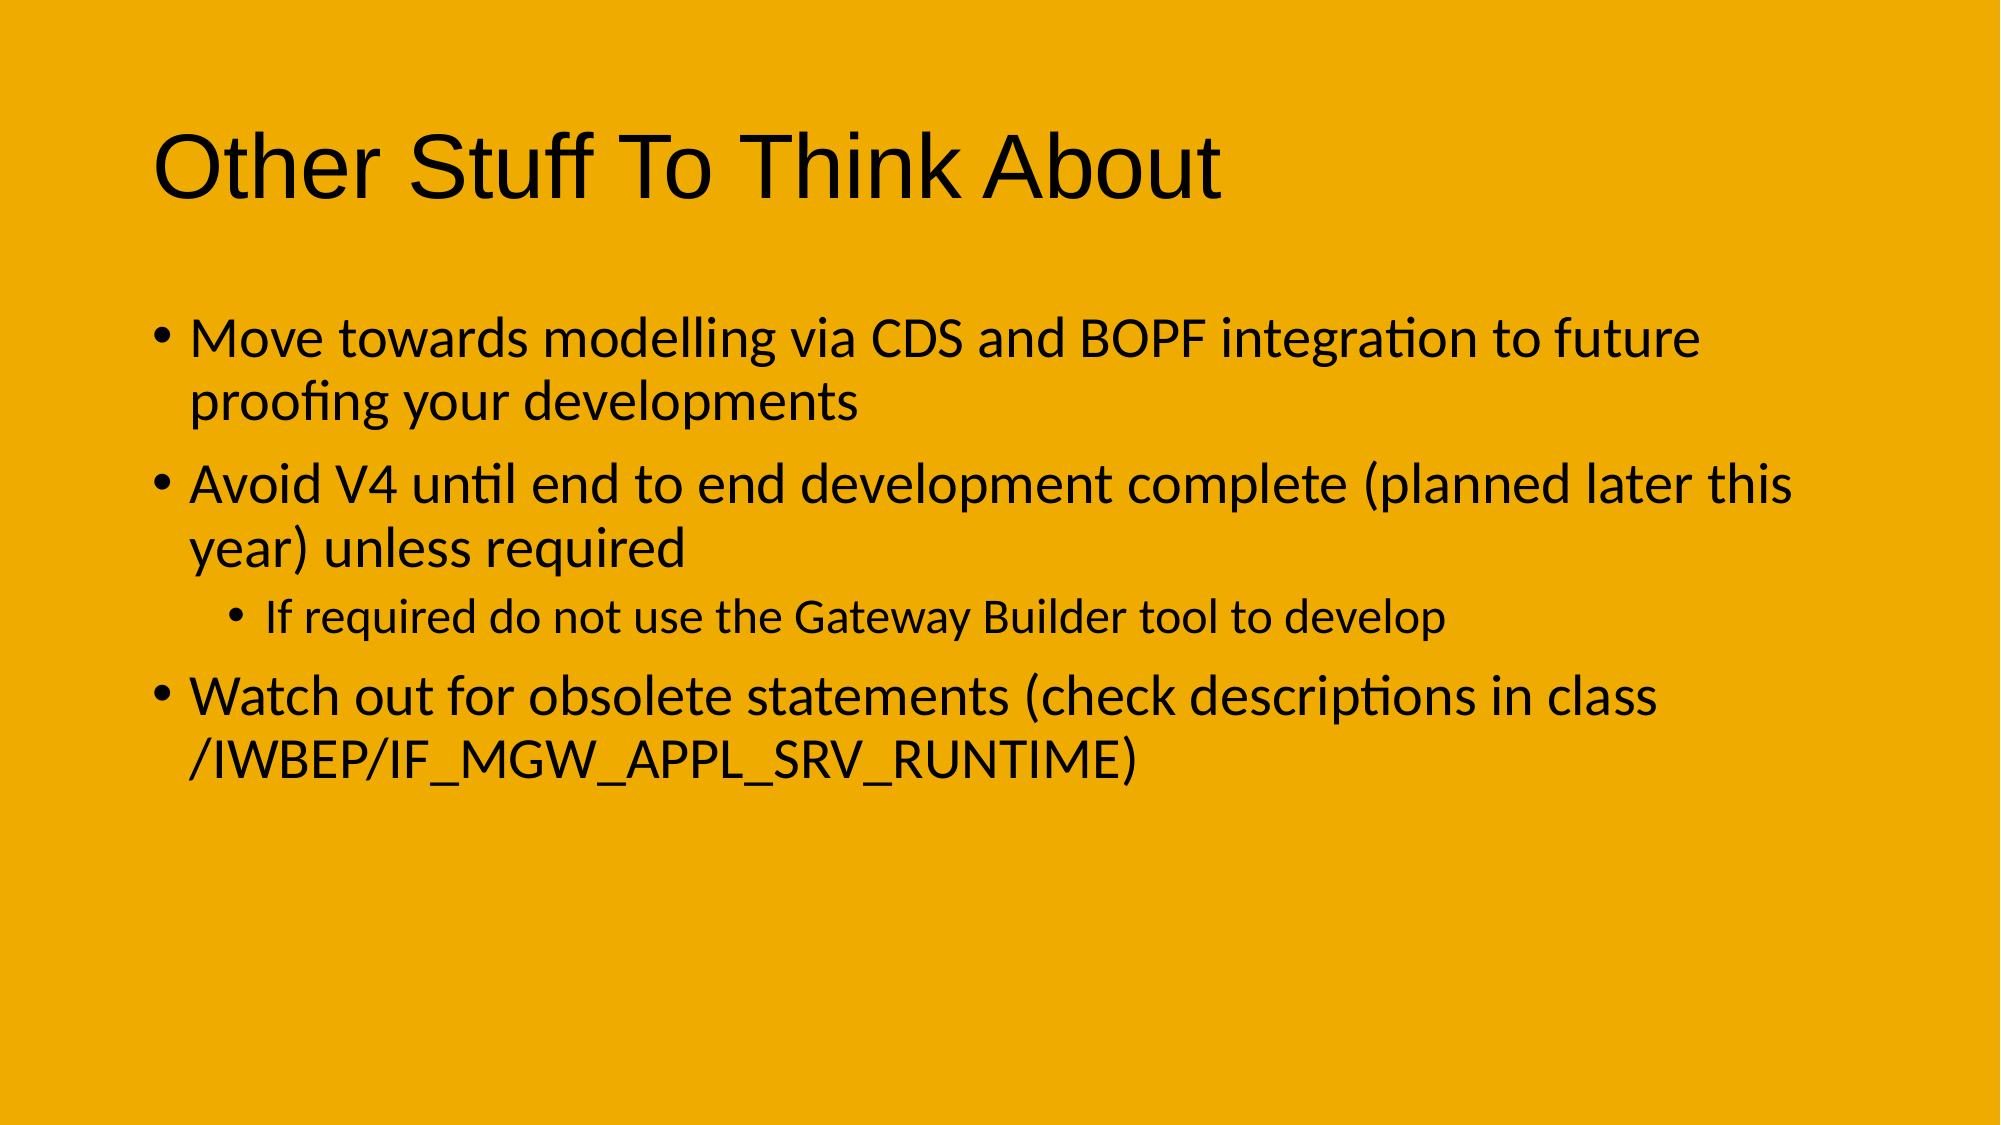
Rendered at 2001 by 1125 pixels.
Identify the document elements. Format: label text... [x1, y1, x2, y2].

list Move towards modelling via CDS and BOPF integration to future proofing your developments Avoid V4 until end to end development complete (planned later this year) unless required If required do not use the Gateway Builder tool to develop Watch out for obsolete statements (check descriptions in class /IWBEP/IF_MGW_APPL_SRV_RUNTIME) [137, 299, 1863, 1014]
title Other Stuff To Think About [137, 59, 1863, 278]
